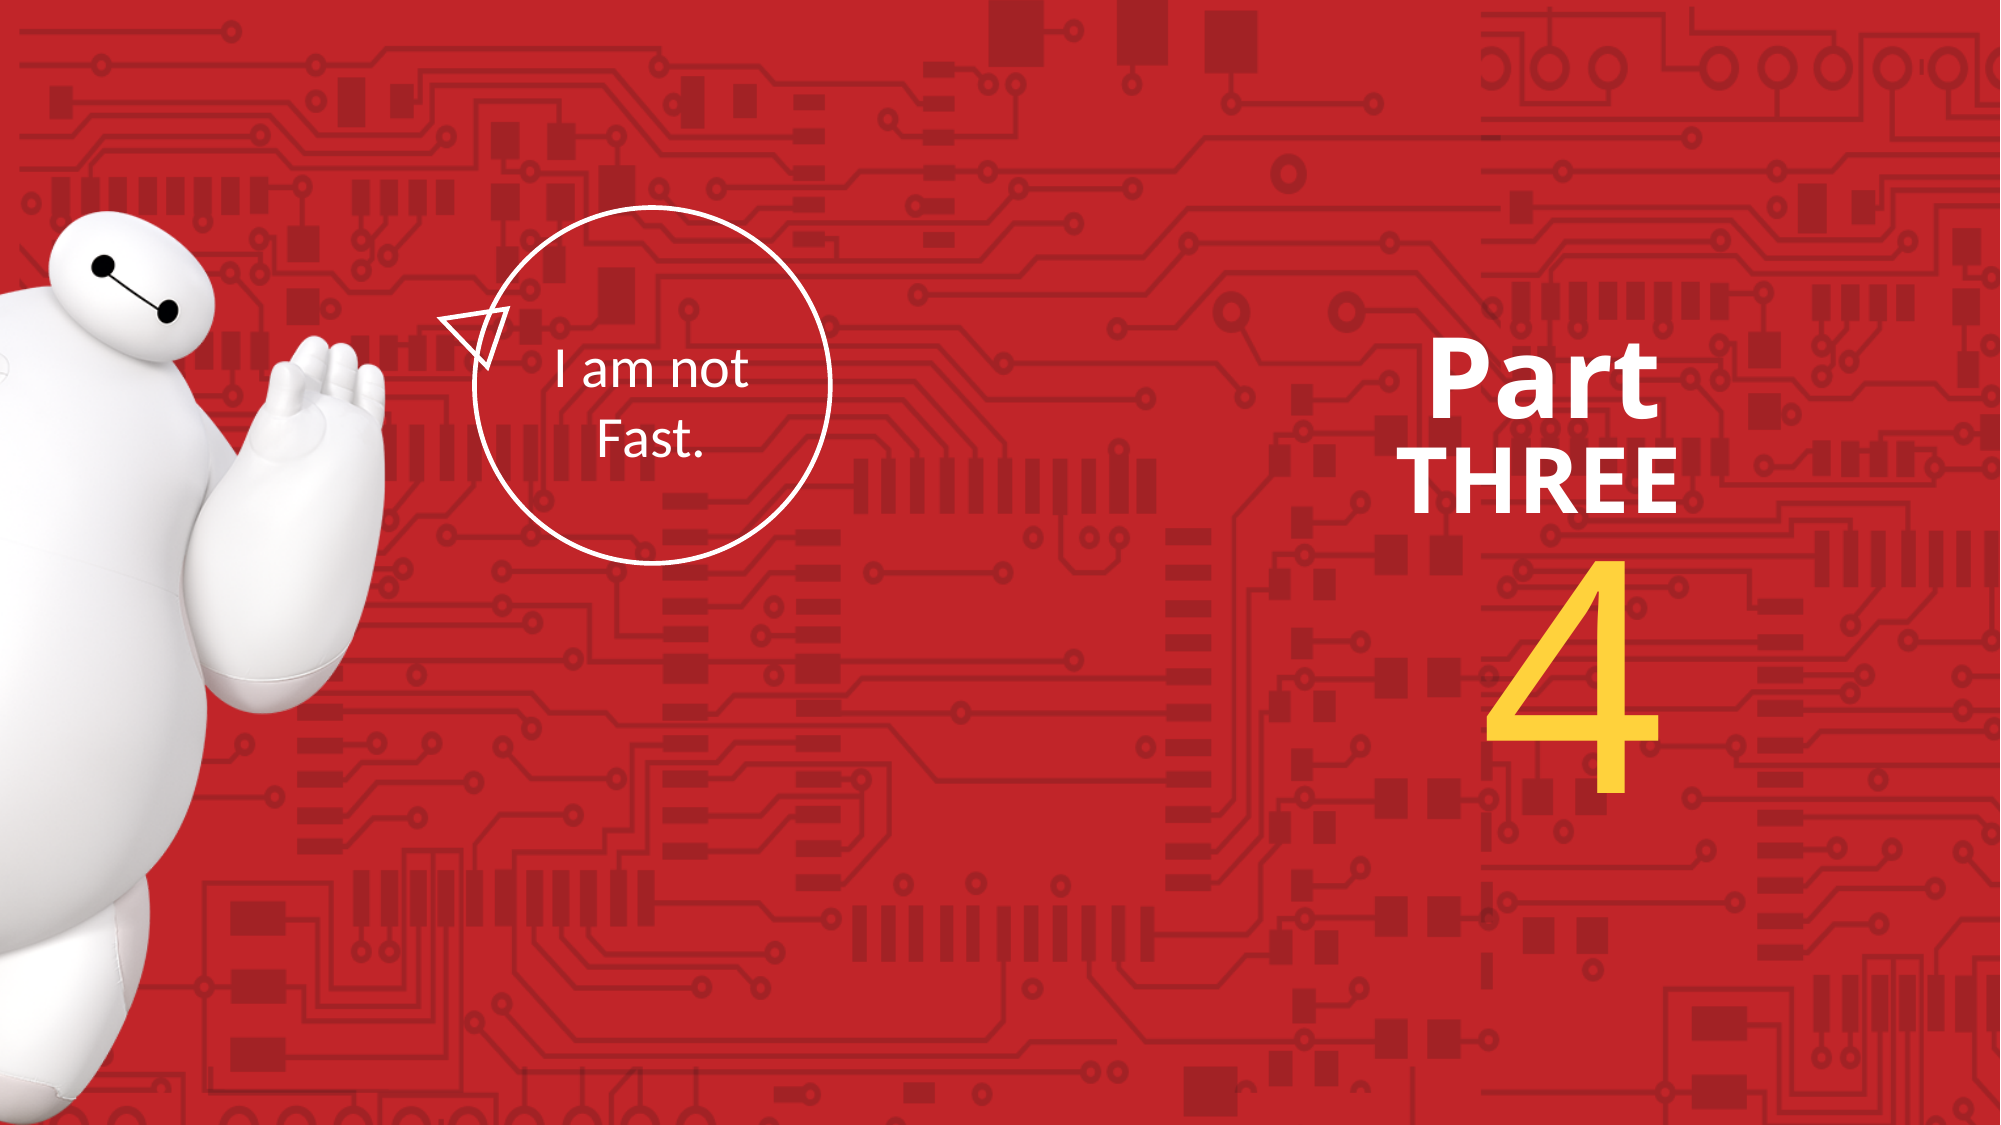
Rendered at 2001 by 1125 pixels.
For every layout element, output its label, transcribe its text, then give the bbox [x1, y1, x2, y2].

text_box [1354, 298, 1723, 542]
picture [0, 0, 2000, 1125]
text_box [451, 198, 834, 555]
text_box 4 [1465, 542, 1681, 866]
